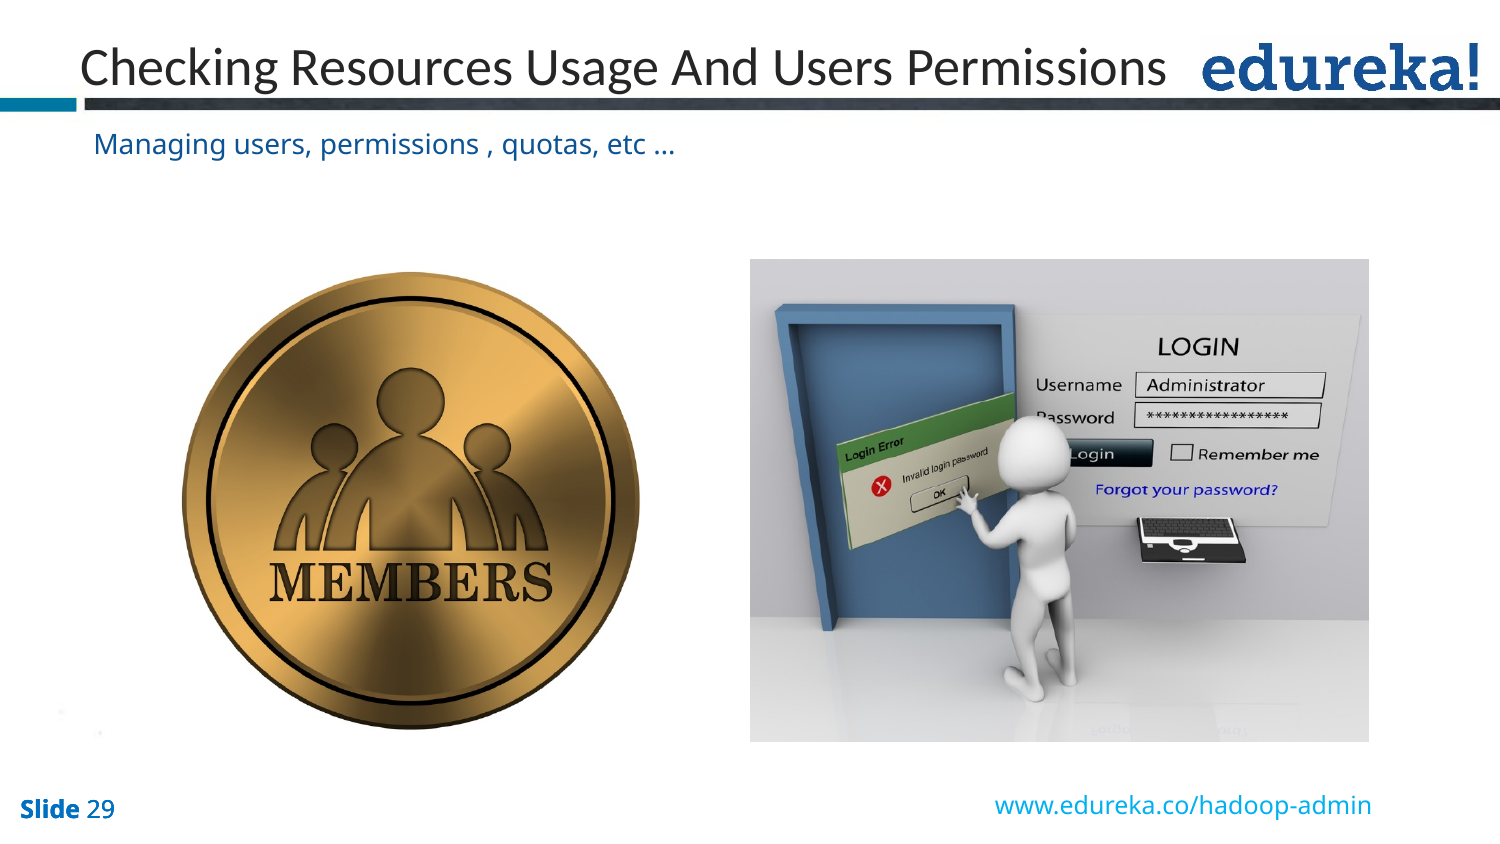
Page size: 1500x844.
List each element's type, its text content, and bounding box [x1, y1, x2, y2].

text_box Managing users, permissions , quotas, etc … [78, 118, 1500, 168]
picture [0, 0, 1500, 844]
text_box Checking Resources Usage And Users Permissions [65, 23, 1241, 104]
